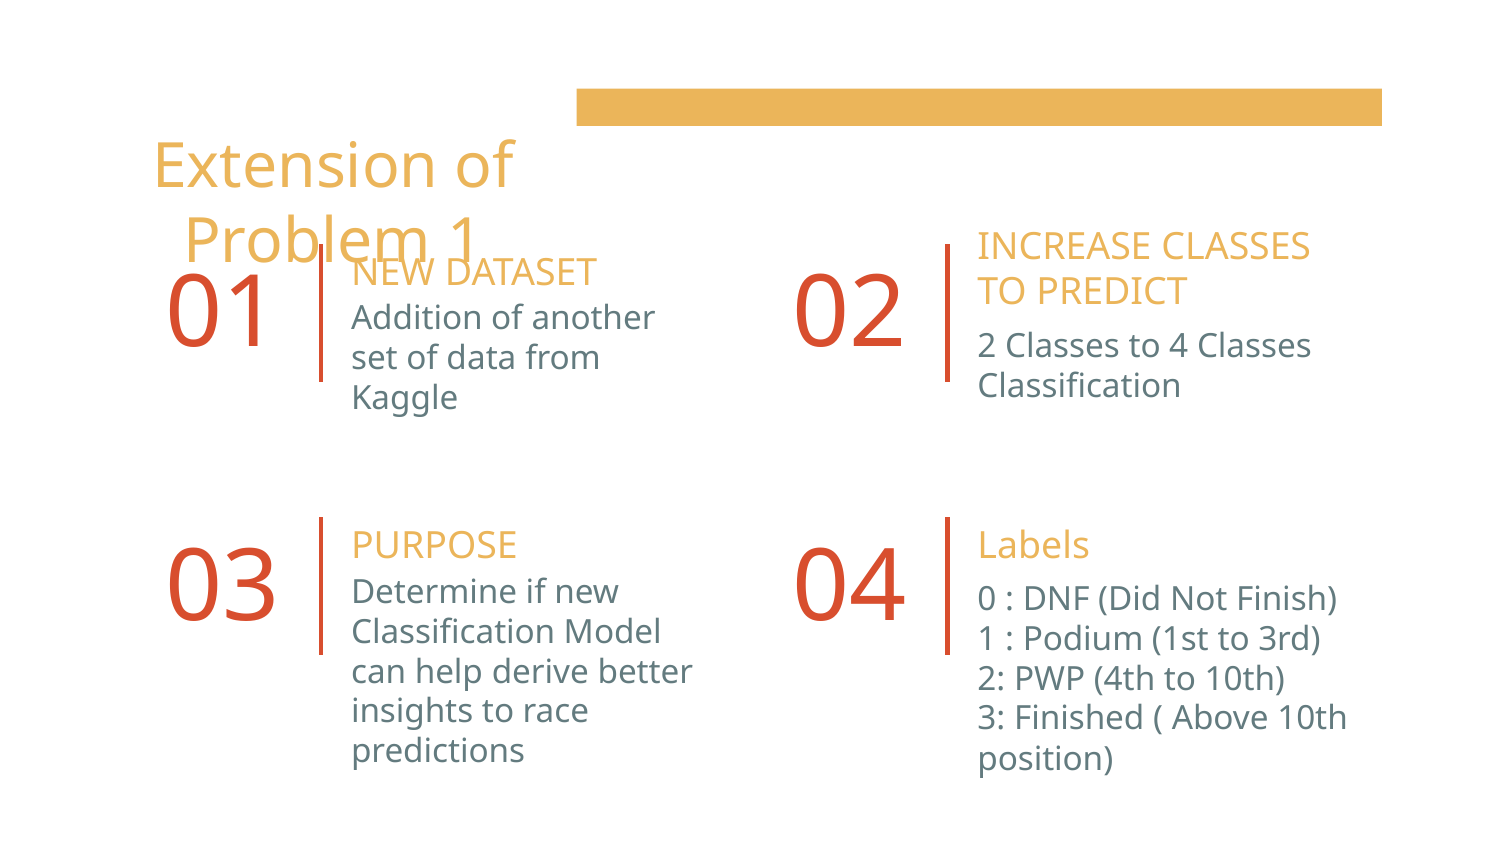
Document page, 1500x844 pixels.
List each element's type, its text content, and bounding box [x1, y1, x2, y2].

title 04 [770, 517, 922, 656]
subtitle 0 : DNF (Did Not Finish) 1 : Podium (1st to 3rd) 2: PWP (4th to 10th) 3: Finished ( Above 10th position) [962, 561, 1377, 778]
text_box [945, 517, 950, 656]
subtitle Labels [962, 506, 1377, 561]
subtitle NEW DATASET [335, 233, 751, 289]
text_box [945, 243, 950, 382]
title 01 [143, 243, 296, 382]
title Extension of Problem 1 [19, 109, 648, 204]
text_box [318, 517, 324, 656]
subtitle 2 Classes to 4 Classes Classification [962, 309, 1338, 410]
text_box [318, 243, 324, 382]
subtitle Addition of another set of data from Kaggle [335, 281, 711, 382]
subtitle Determine if new Classification Model can help derive better insights to race predictions [335, 554, 711, 771]
subtitle INCREASE CLASSES TO PREDICT [962, 206, 1377, 263]
subtitle PURPOSE [335, 506, 751, 562]
title 03 [143, 517, 296, 656]
title 02 [770, 243, 922, 382]
